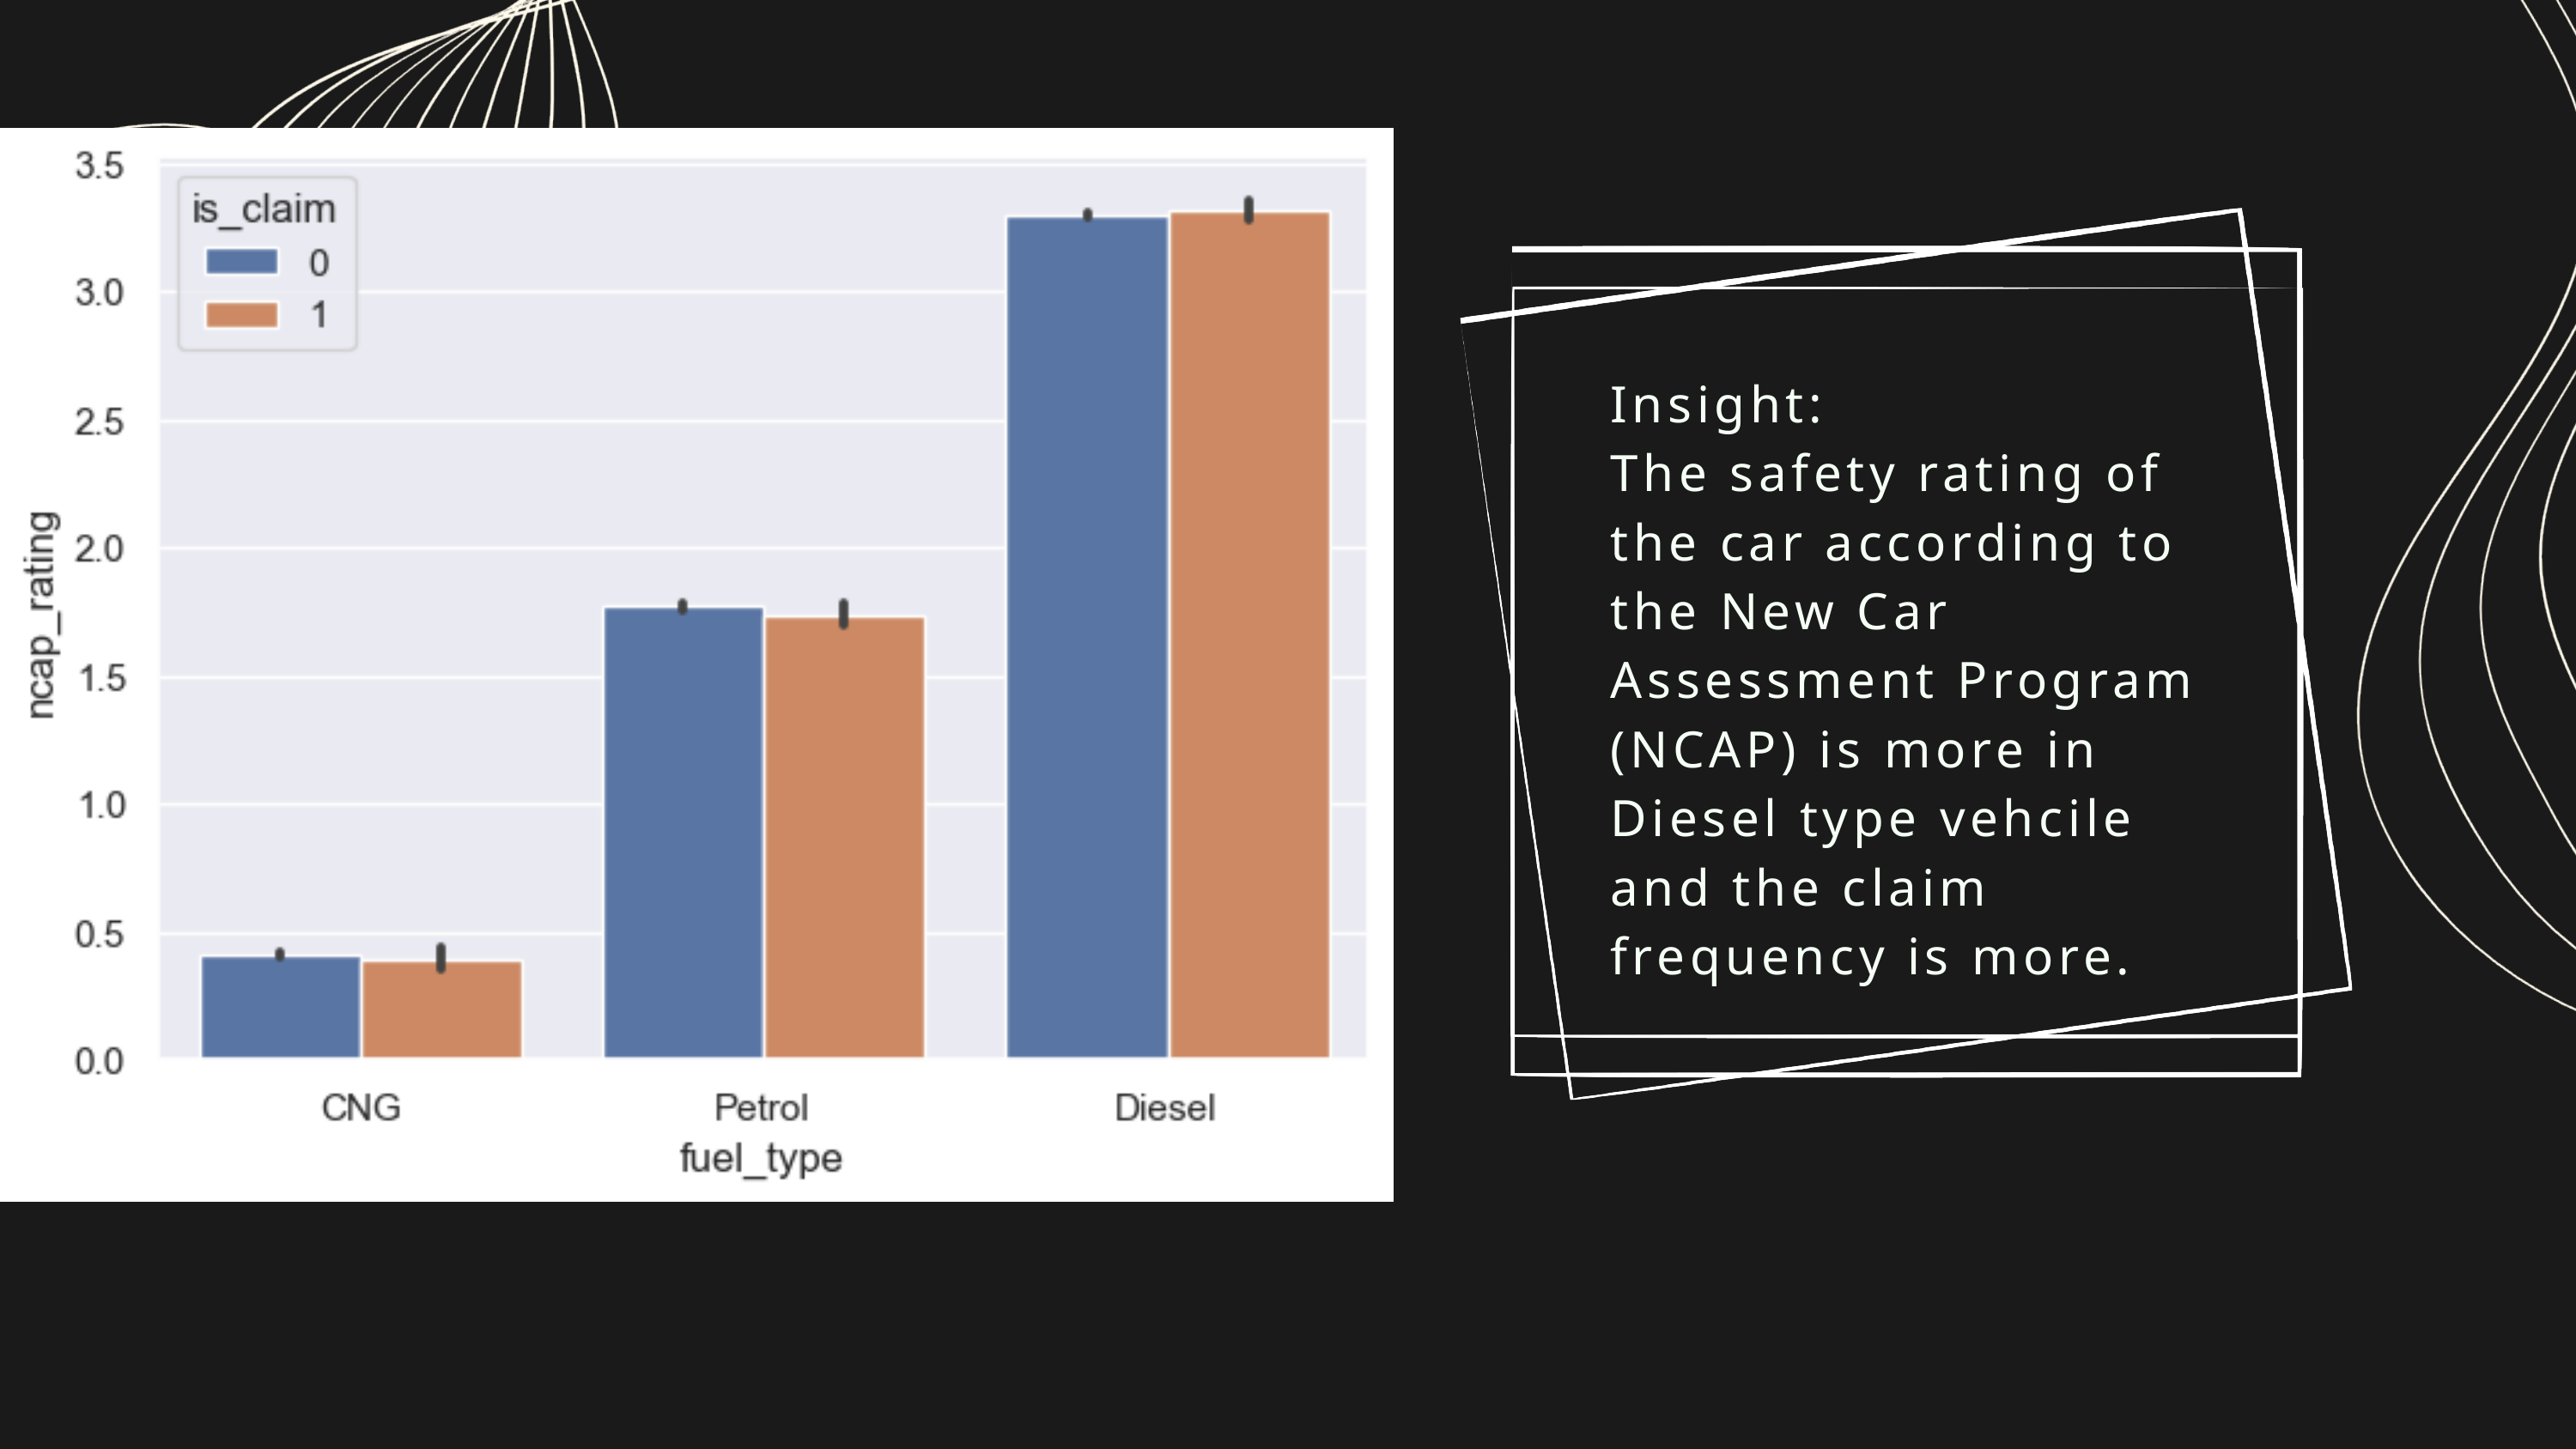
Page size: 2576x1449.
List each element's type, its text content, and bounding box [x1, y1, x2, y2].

text_box [1460, 206, 2354, 1101]
text_box Insight: The safety rating of the car according to the New Car Assessment Program (NCAP) is more in Diesel type vehcile and the claim frequency is more. [1610, 363, 2203, 985]
text_box [2353, 0, 2576, 1449]
text_box [0, 128, 1394, 1202]
text_box [0, 0, 1081, 128]
